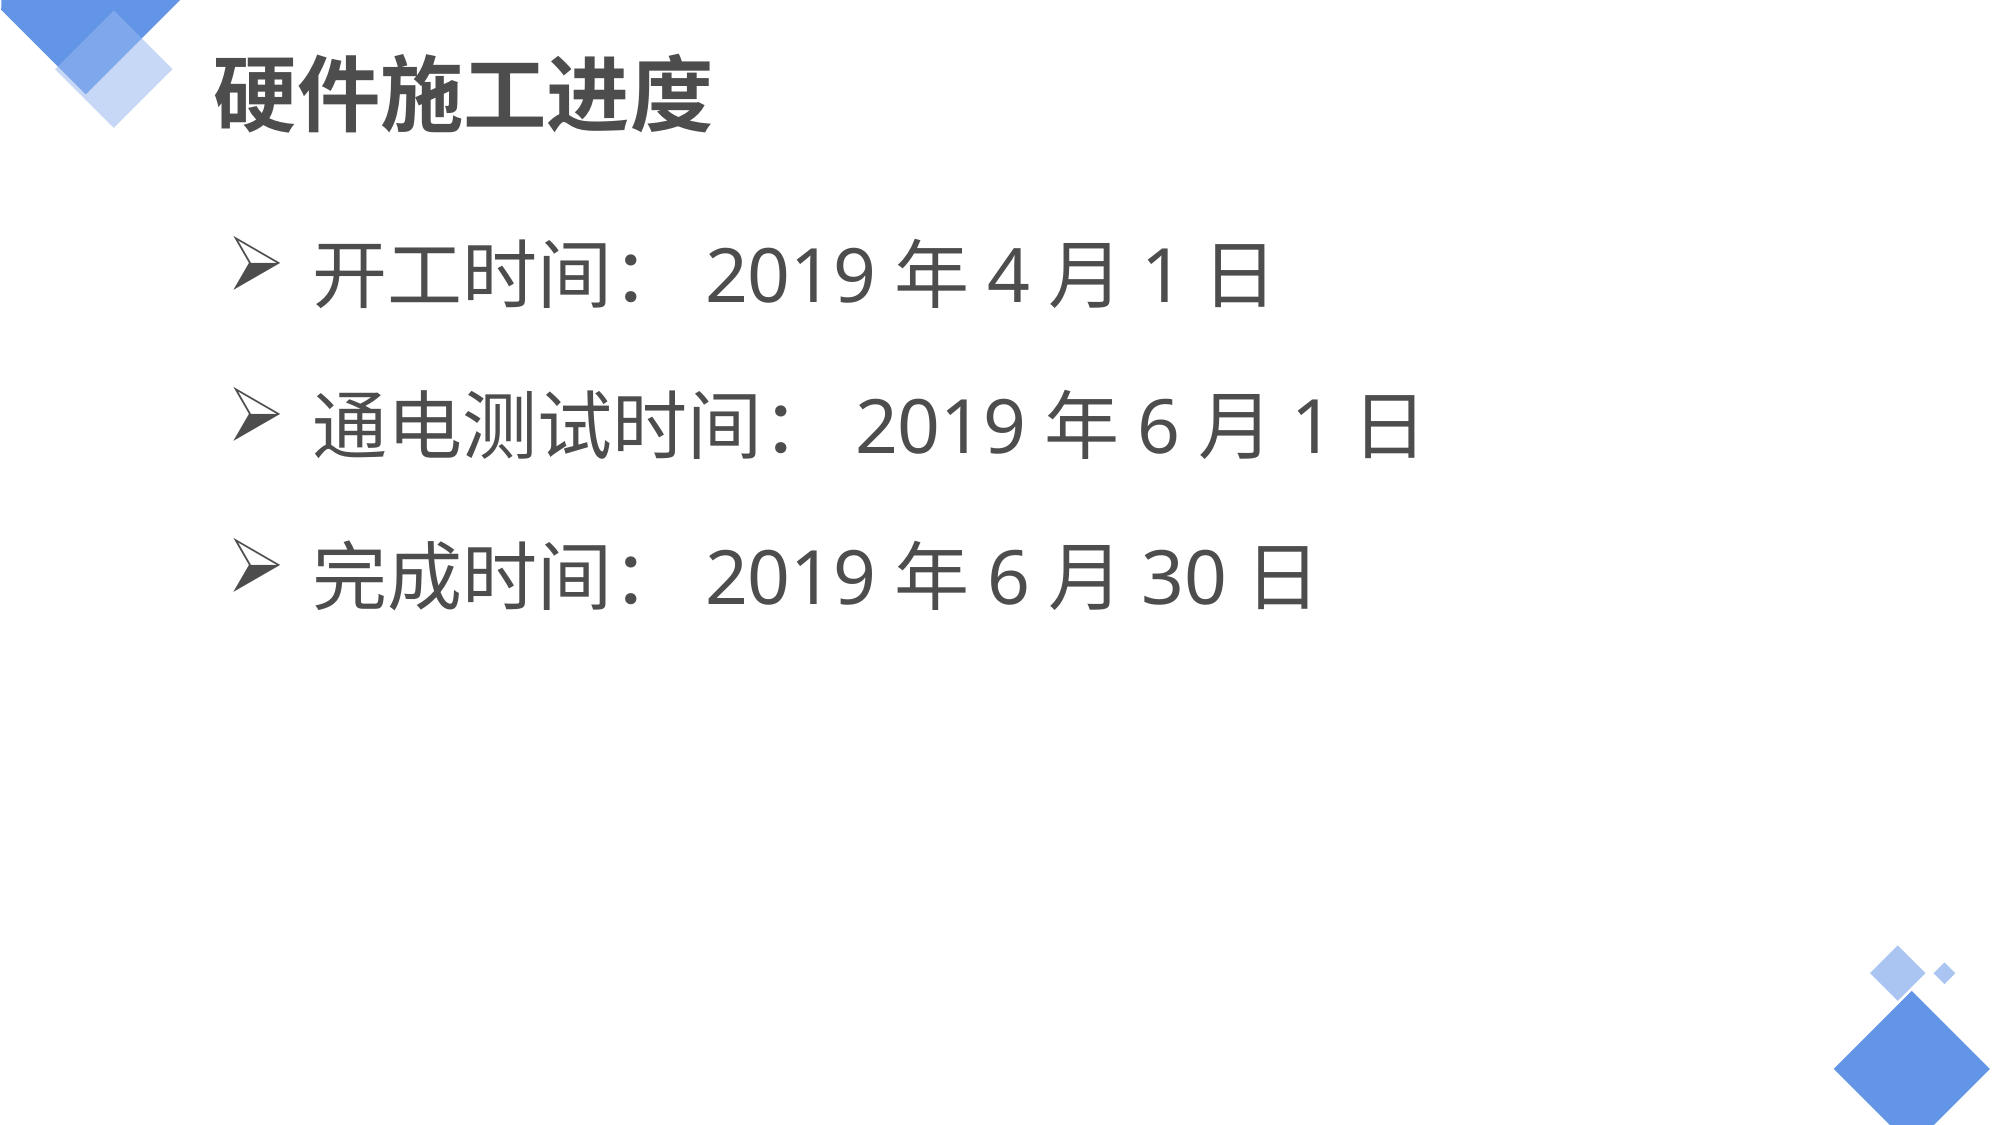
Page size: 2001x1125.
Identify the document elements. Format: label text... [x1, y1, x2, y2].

list 开工时间：2019年4月1日 通电测试时间：2019年6月1日 完成时间：2019年6月30日 [212, 184, 1900, 1021]
title 硬件施工进度 [198, 33, 1900, 165]
